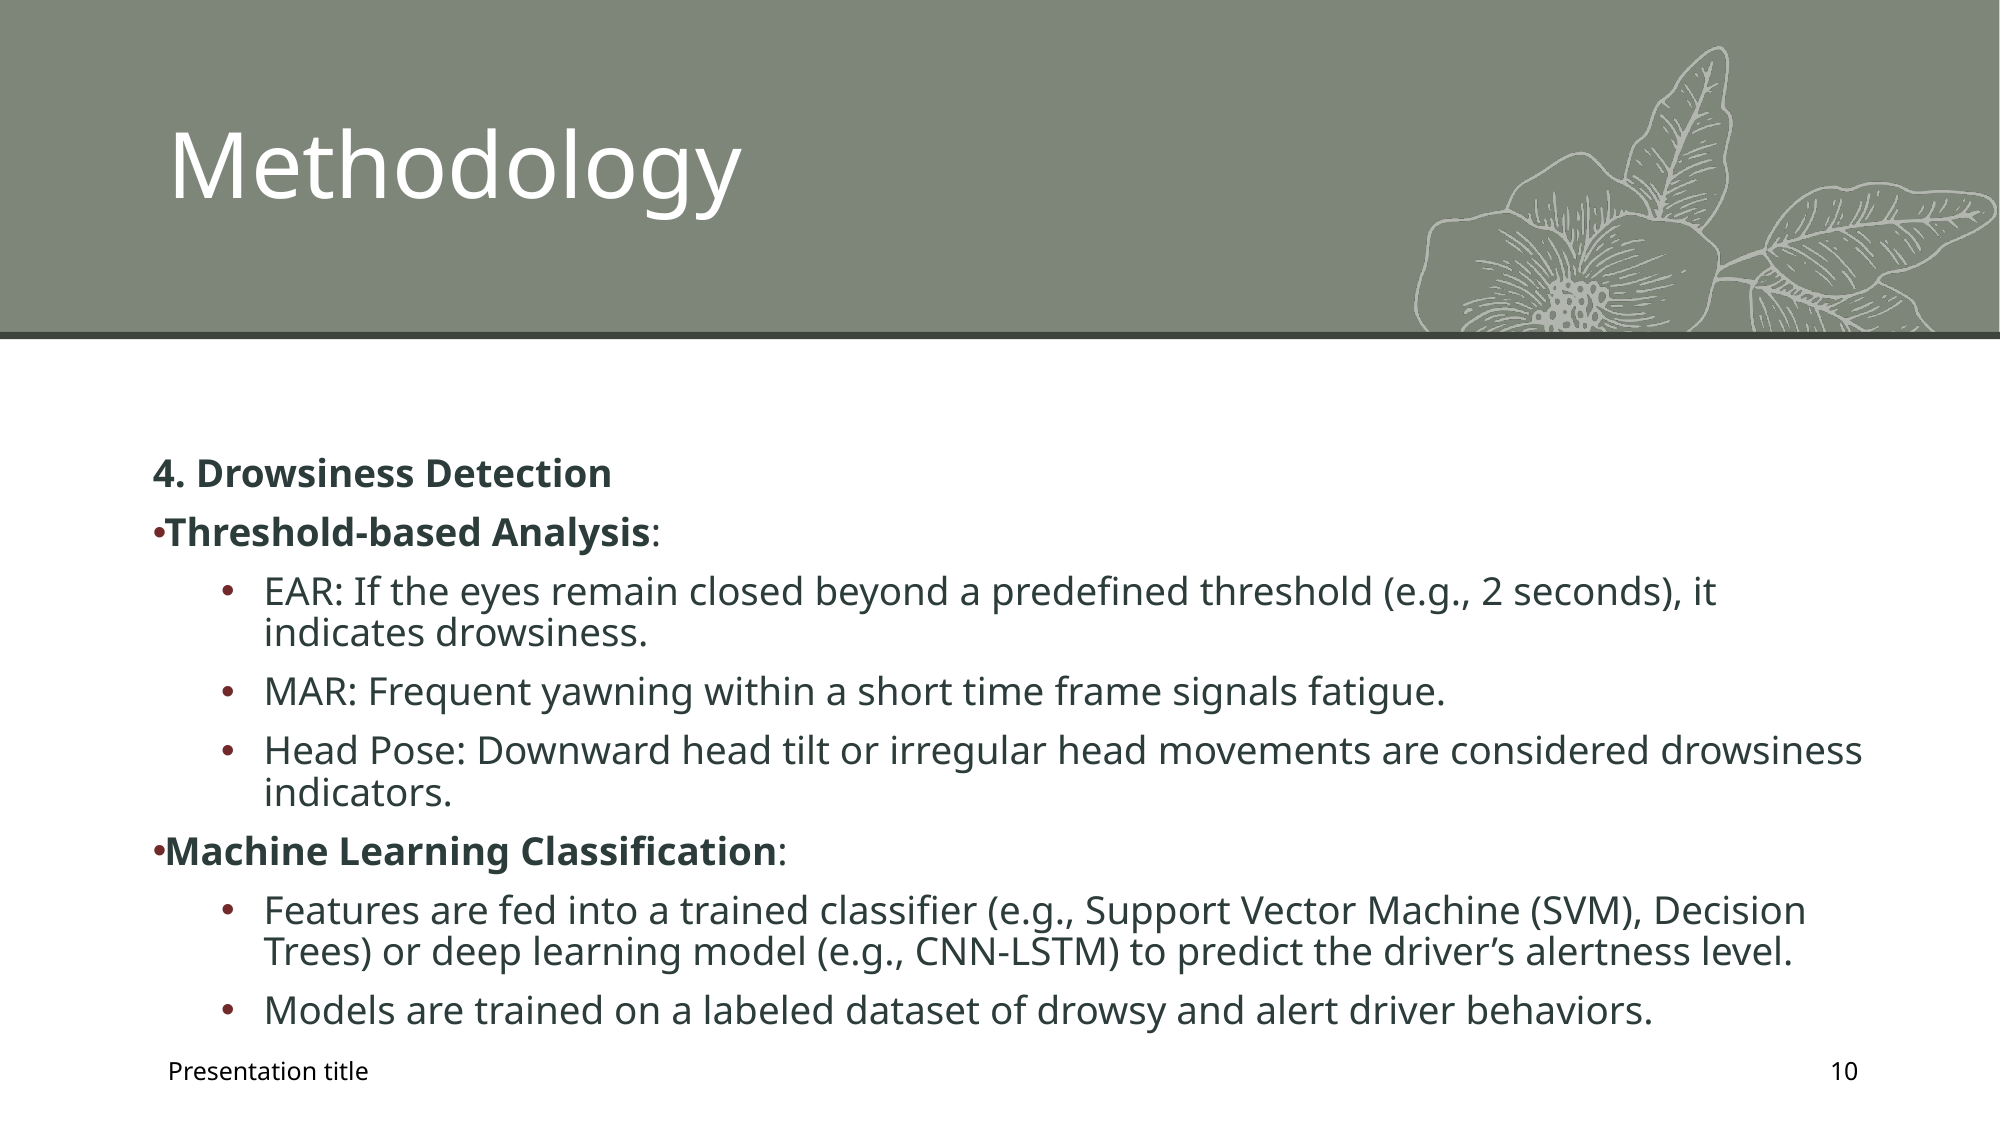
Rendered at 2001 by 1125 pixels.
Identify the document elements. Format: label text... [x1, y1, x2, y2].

list 4. Drowsiness Detection Threshold-based Analysis: EAR: If the eyes remain closed beyond a predefined threshold (e.g., 2 seconds), it indicates drowsiness. MAR: Frequent yawning within a short time frame signals fatigue. Head Pose: Downward head tilt or irregular head movements are considered drowsiness indicators. Machine Learning Classification: Features are fed into a trained classifier (e.g., Support Vector Machine (SVM), Decision Trees) or deep learning model (e.g., CNN-LSTM) to predict the driver’s alertness level. Models are trained on a labeled dataset of drowsy and alert driver behaviors. [138, 446, 1893, 1043]
footer Presentation title [153, 1042, 828, 1103]
title Methodology [153, 37, 1716, 300]
picture [1389, 21, 2001, 336]
slide_number 10 [1744, 1042, 1874, 1103]
